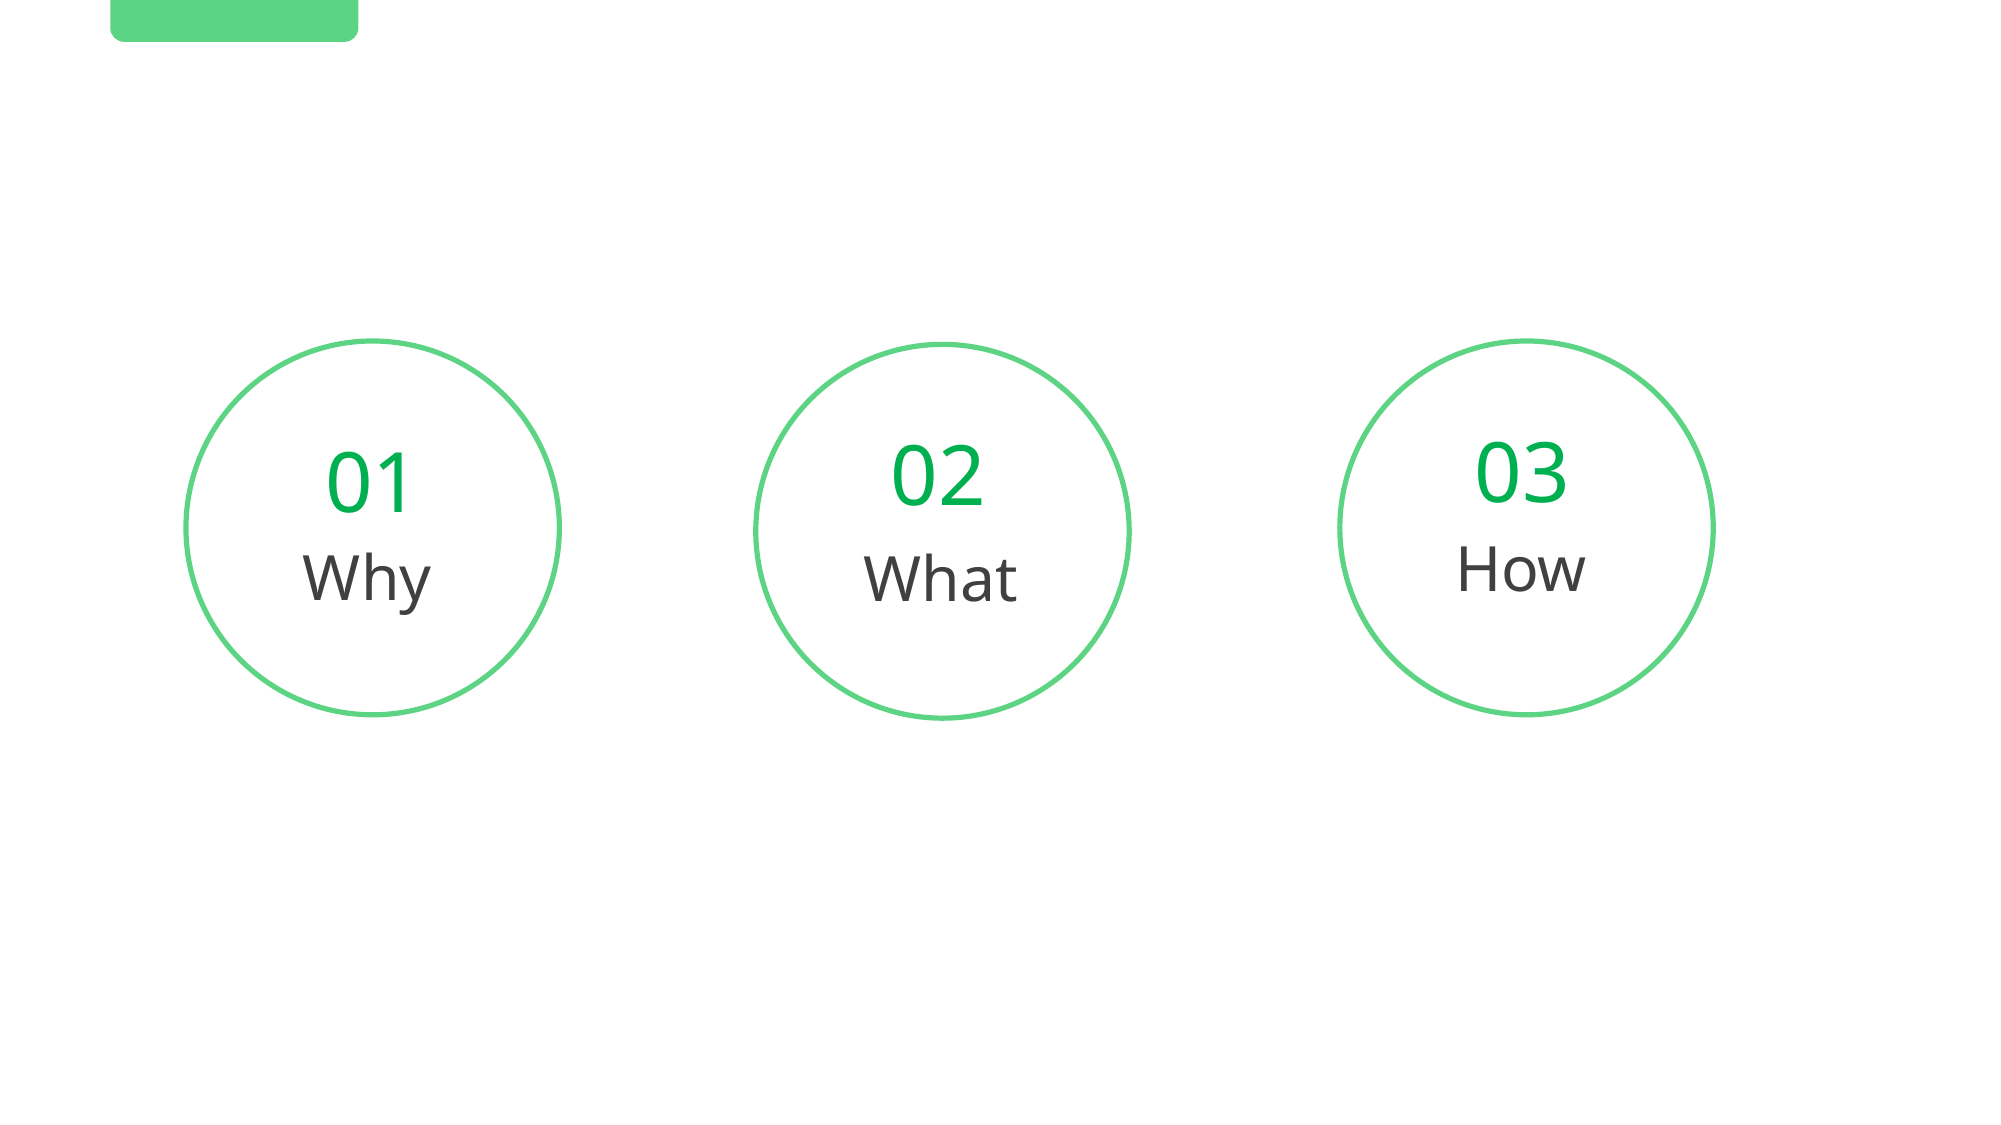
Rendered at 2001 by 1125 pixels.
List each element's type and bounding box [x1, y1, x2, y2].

text_box [185, 340, 560, 715]
text_box [1339, 340, 1714, 715]
text_box [755, 344, 1130, 719]
text_box [109, 0, 360, 43]
